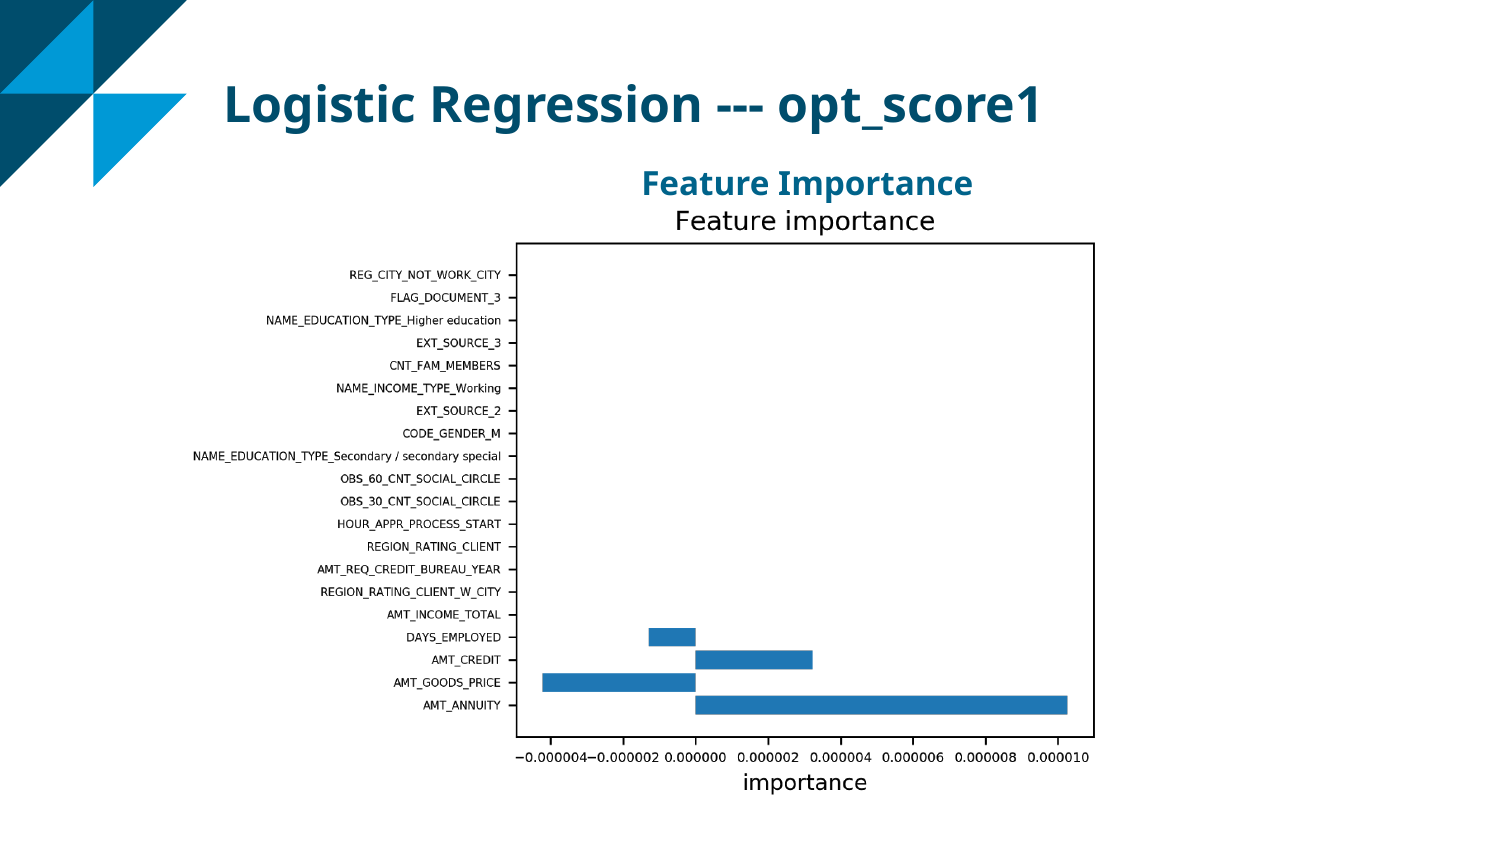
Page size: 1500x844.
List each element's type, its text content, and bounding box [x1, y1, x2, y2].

text_box Feature Importance [626, 154, 989, 185]
picture [169, 186, 1117, 819]
text_box Logistic Regression --- opt_score1 [208, 65, 1248, 141]
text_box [0, 0, 187, 188]
